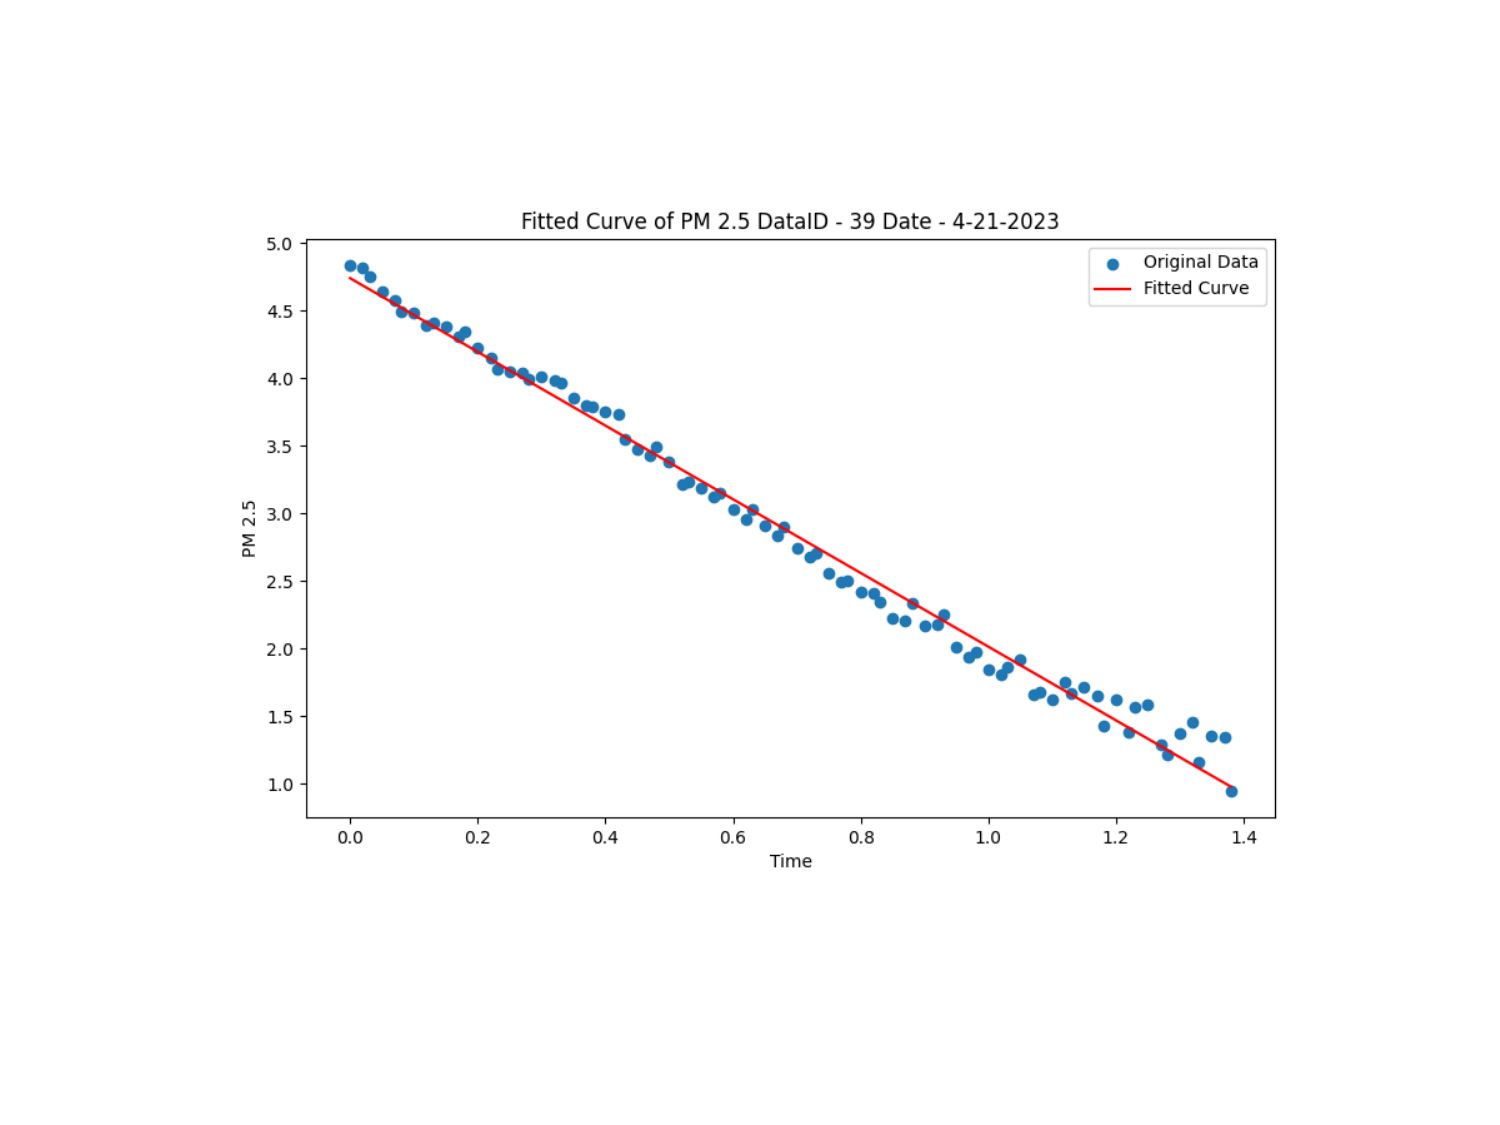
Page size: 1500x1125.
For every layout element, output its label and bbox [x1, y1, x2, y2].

picture [149, 149, 1401, 901]
